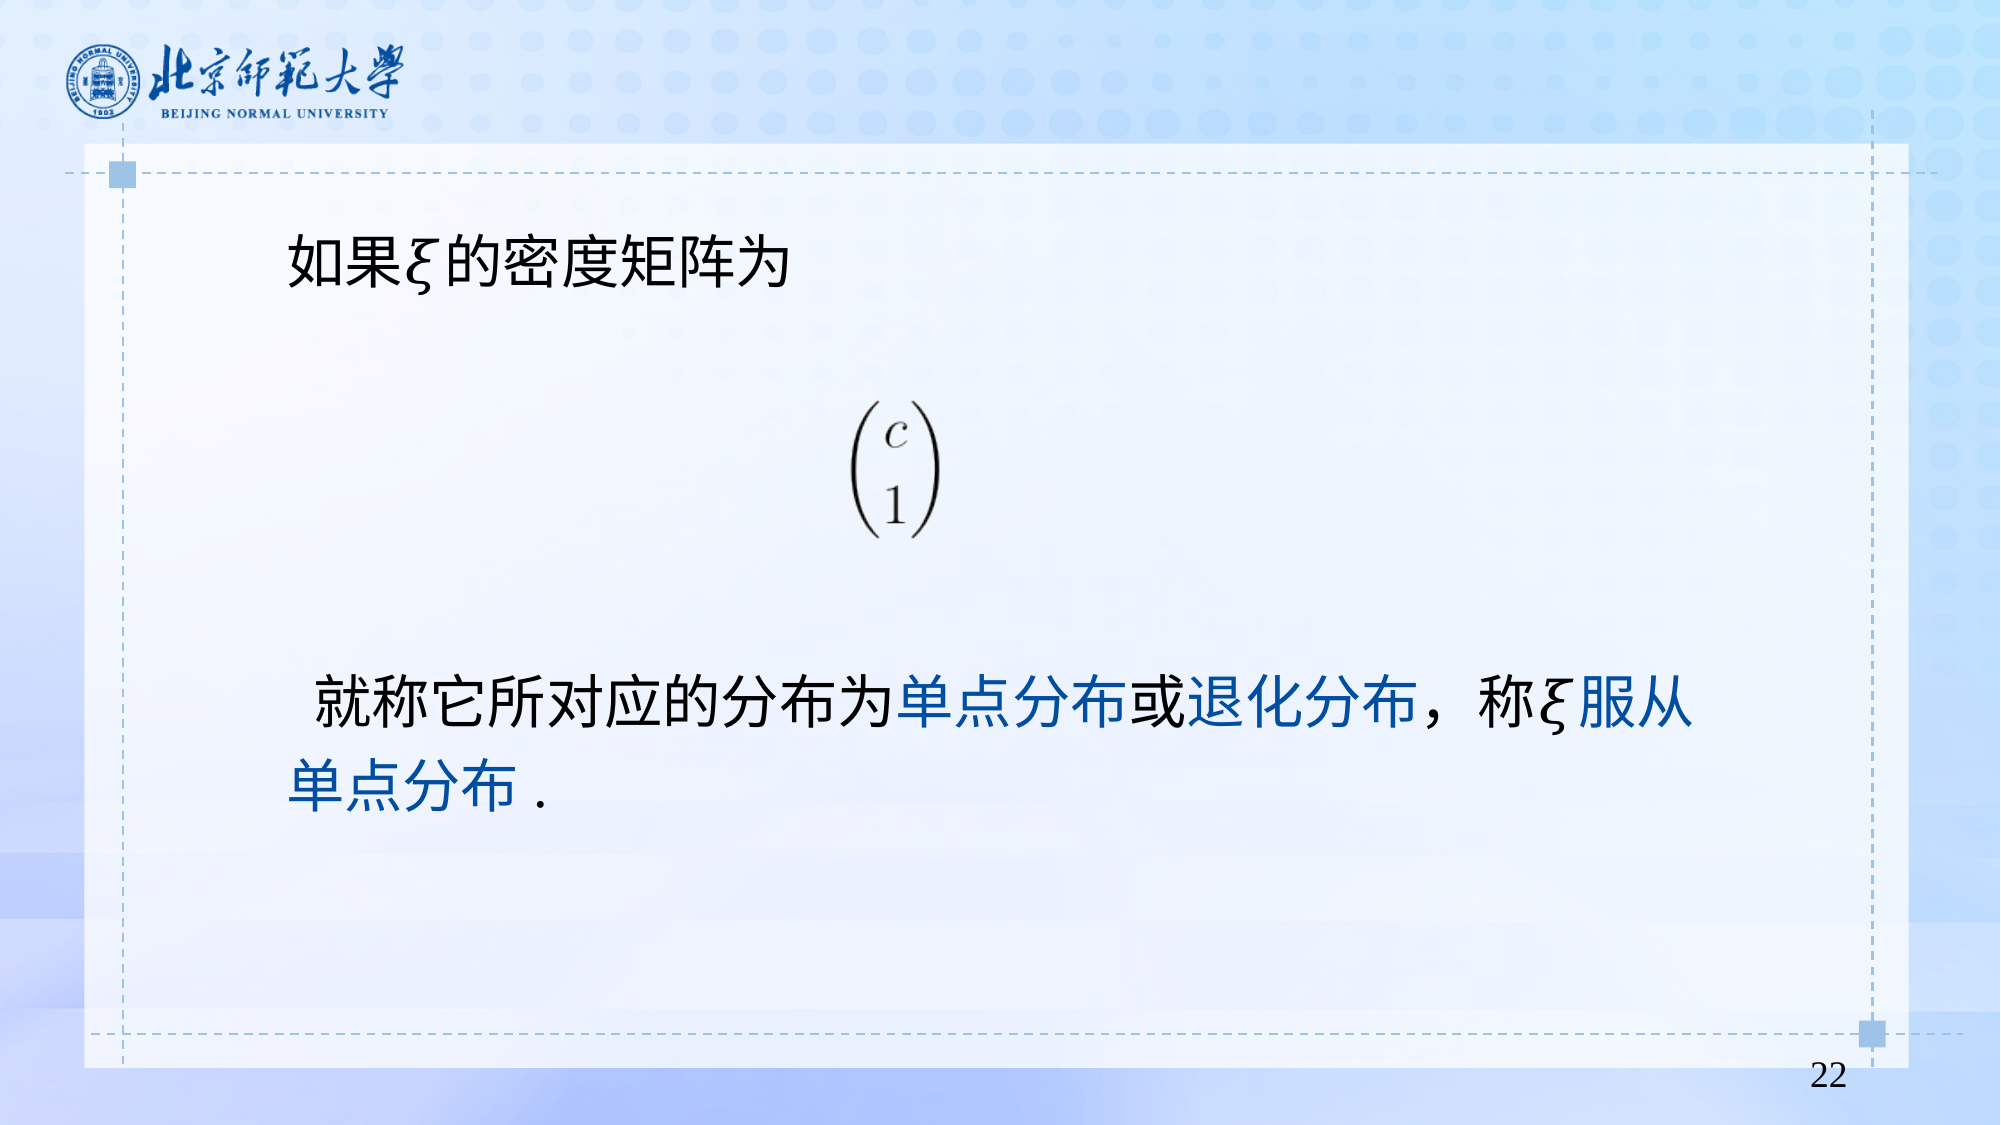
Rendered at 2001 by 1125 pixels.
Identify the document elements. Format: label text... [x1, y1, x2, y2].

picture [0, 0, 2000, 1125]
text_box 就称它所对应的分布为单点分布或退化分布，称𝜉服从单点分布. [271, 643, 1749, 827]
text_box 如果𝜉的密度矩阵为 [271, 217, 1272, 303]
slide_number 22 [1412, 1042, 1863, 1103]
